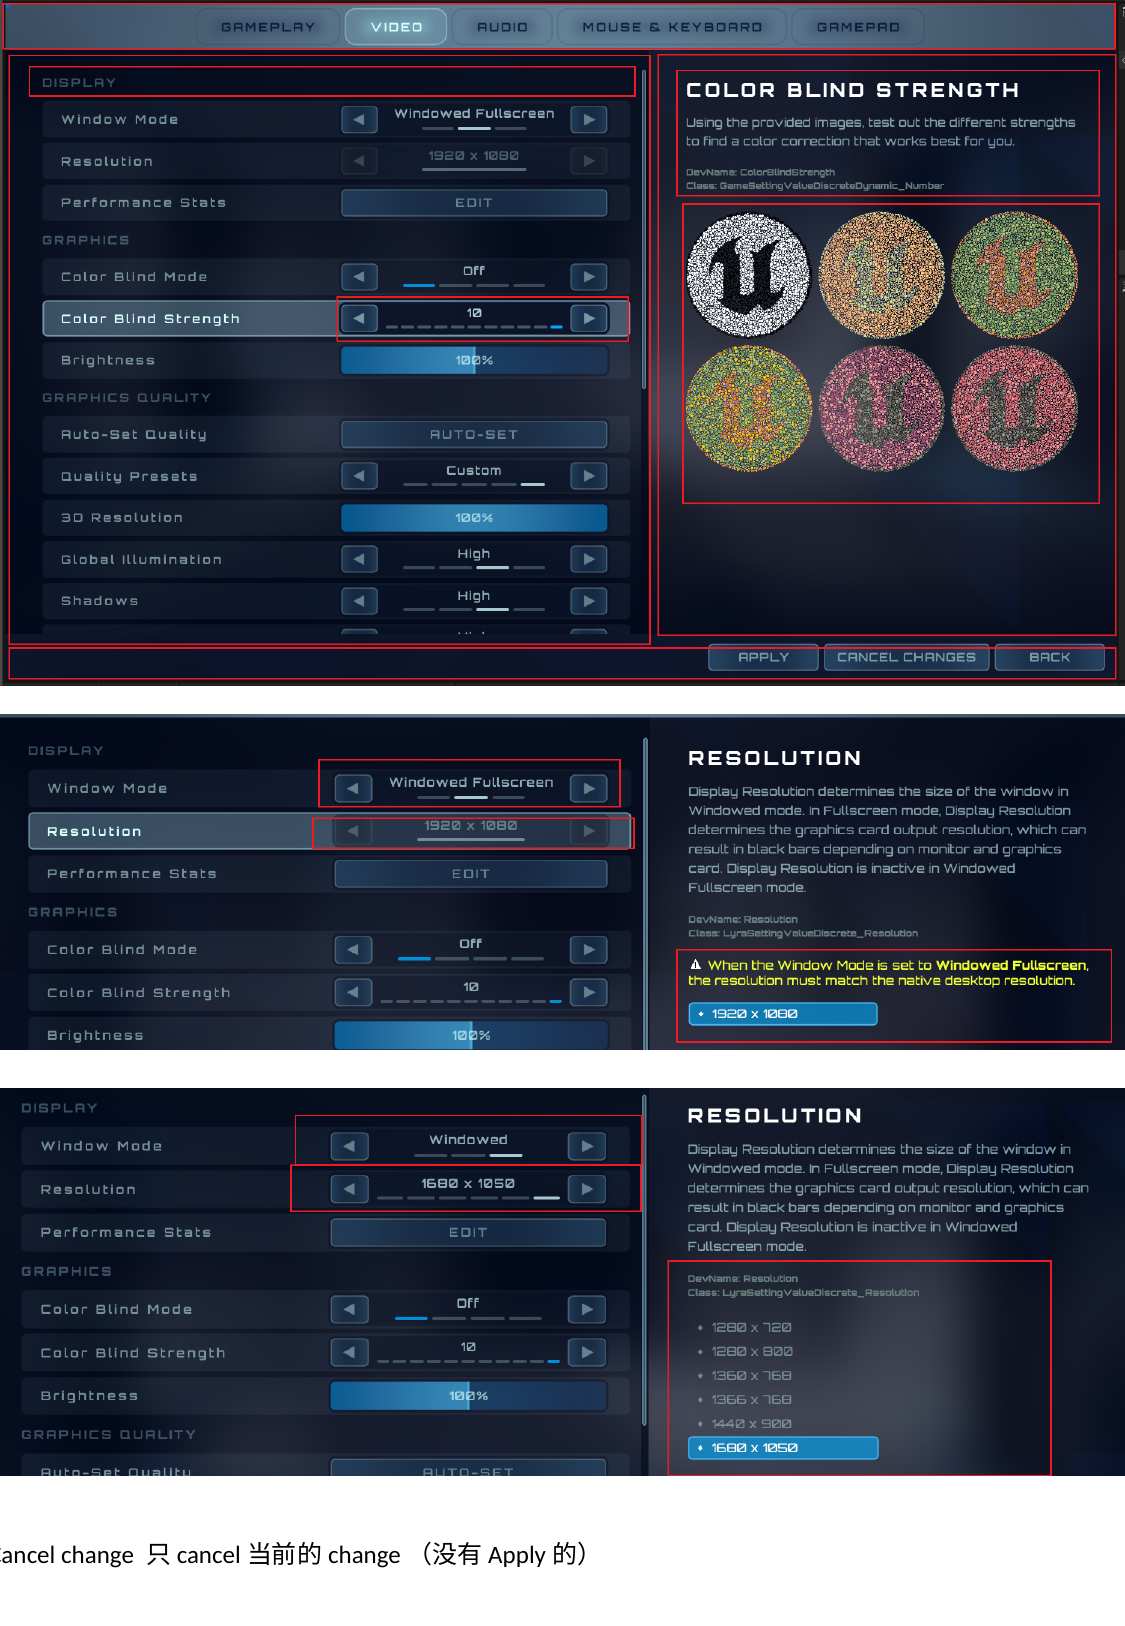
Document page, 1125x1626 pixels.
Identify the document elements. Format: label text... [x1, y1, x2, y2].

picture [0, 714, 1125, 1050]
text_box Cancel change 只cancel当前的change（没有Apply的） [0, 1531, 617, 1576]
picture [0, 0, 1125, 686]
picture [0, 1088, 1125, 1476]
